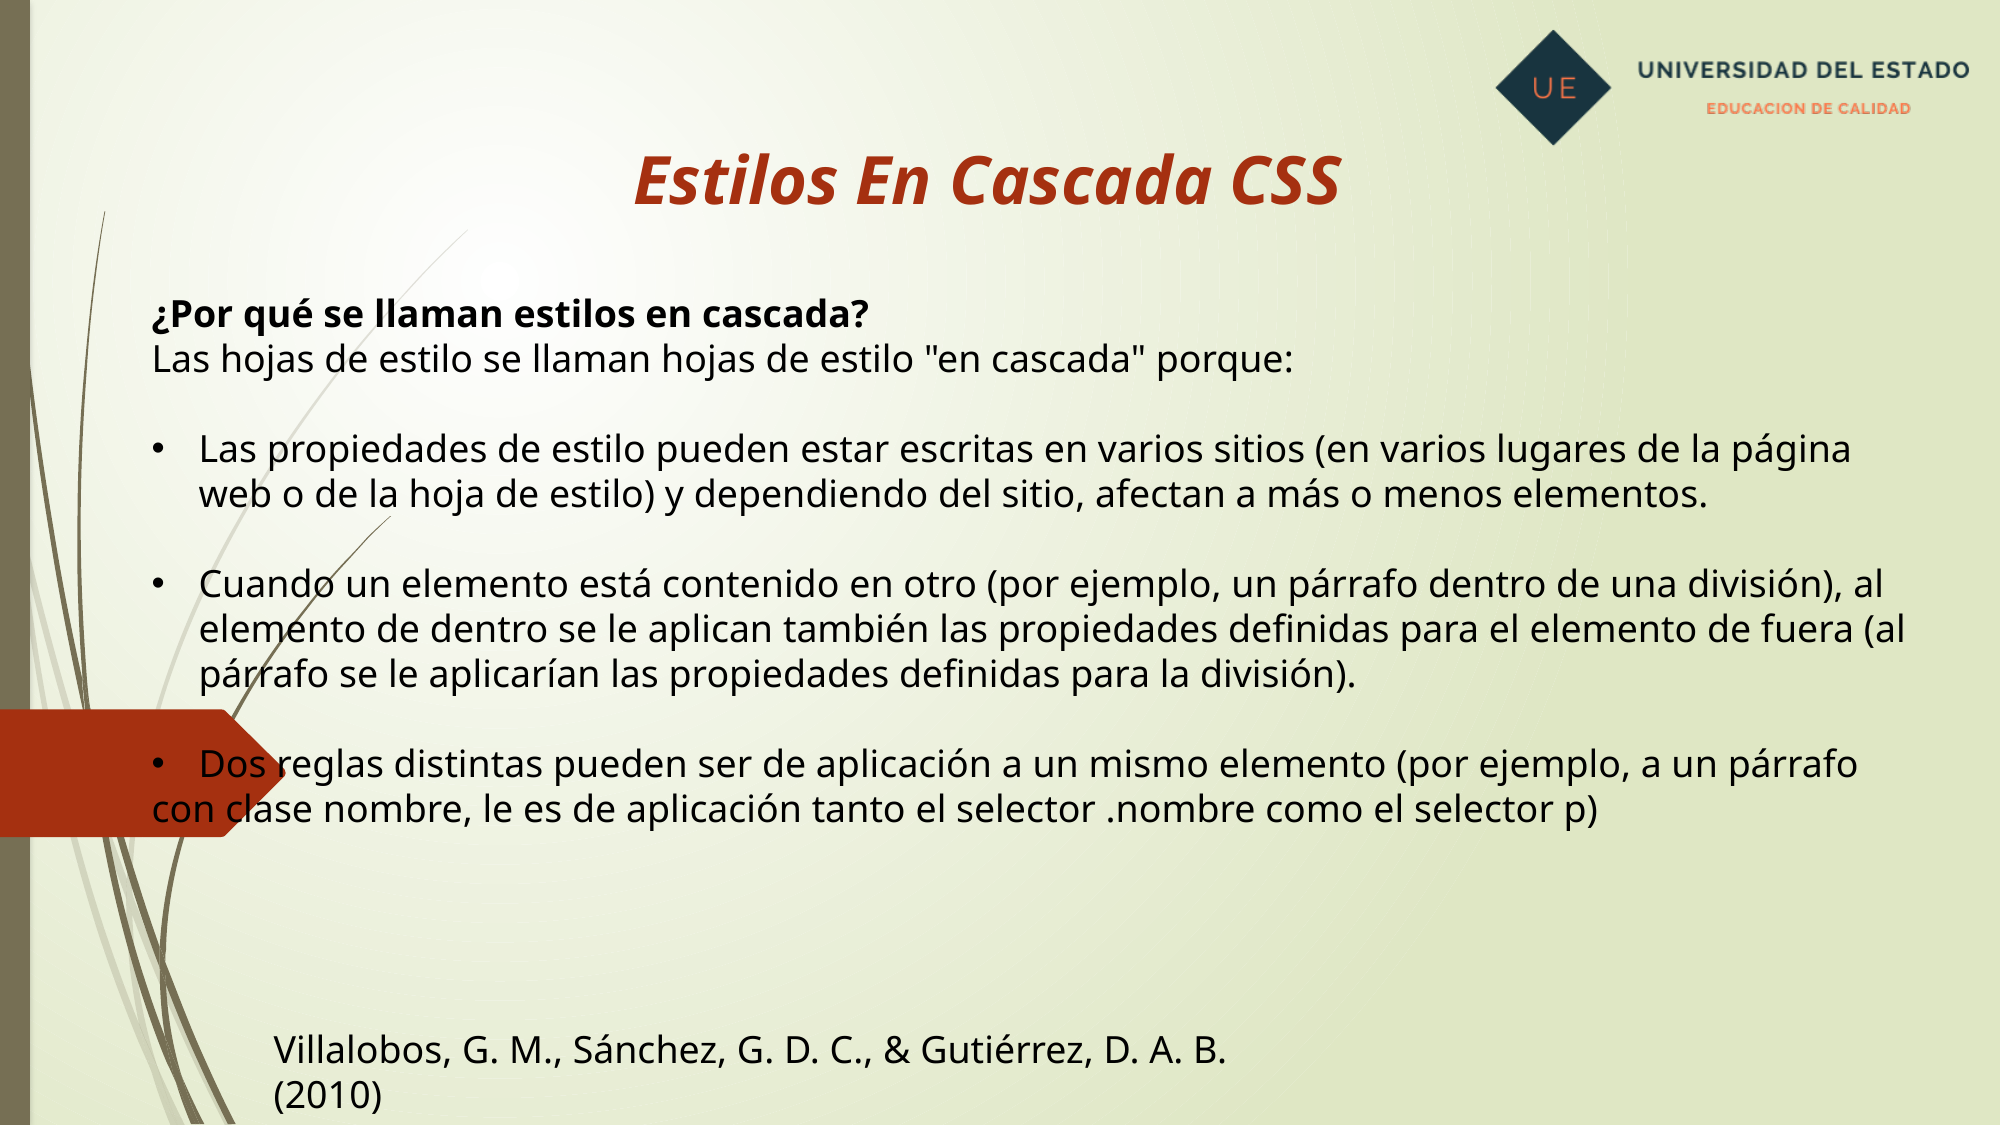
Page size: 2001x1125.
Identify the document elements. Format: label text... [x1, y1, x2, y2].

text_box Villalobos, G. M., Sánchez, G. D. C., & Gutiérrez, D. A. B. (2010) [258, 1018, 1259, 1124]
picture [1490, 17, 1981, 157]
text_box Estilos En Cascada CSS [619, 130, 1469, 226]
text_box ¿Por qué se llaman estilos en cascada? Las hojas de estilo se llaman hojas de estilo "en cascada" porque: Las propiedades de estilo pueden estar escritas en varios sitios (en varios lugares de la página web o de la hoja de estilo) y dependiendo del sitio, afectan a más o menos elementos. Cuando un elemento está contenido en otro (por ejemplo, un párrafo dentro de una división), al elemento de dentro se le aplican también las propiedades definidas para el elemento de fuera (al párrafo se le aplicarían las propiedades definidas para la división). Dos reglas distintas pueden ser de aplicación a un mismo elemento (por ejemplo, a un párrafo con clase nombre, le es de aplicación tanto el selector .nombre como el selector p) [136, 282, 1926, 838]
